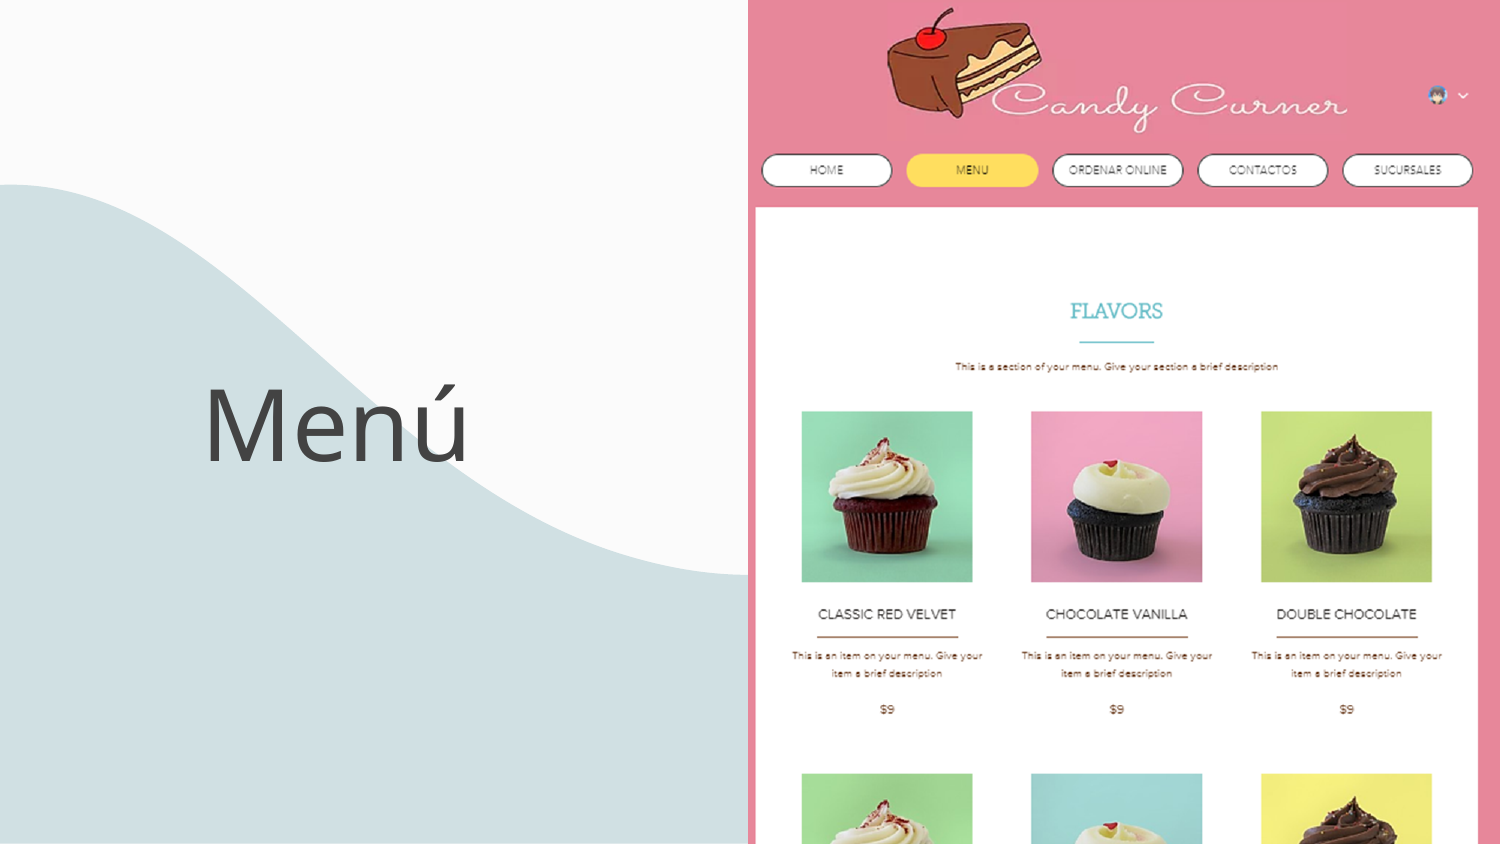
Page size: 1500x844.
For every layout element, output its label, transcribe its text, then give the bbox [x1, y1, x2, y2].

picture [748, 0, 1500, 844]
text_box Menú [73, 356, 600, 488]
